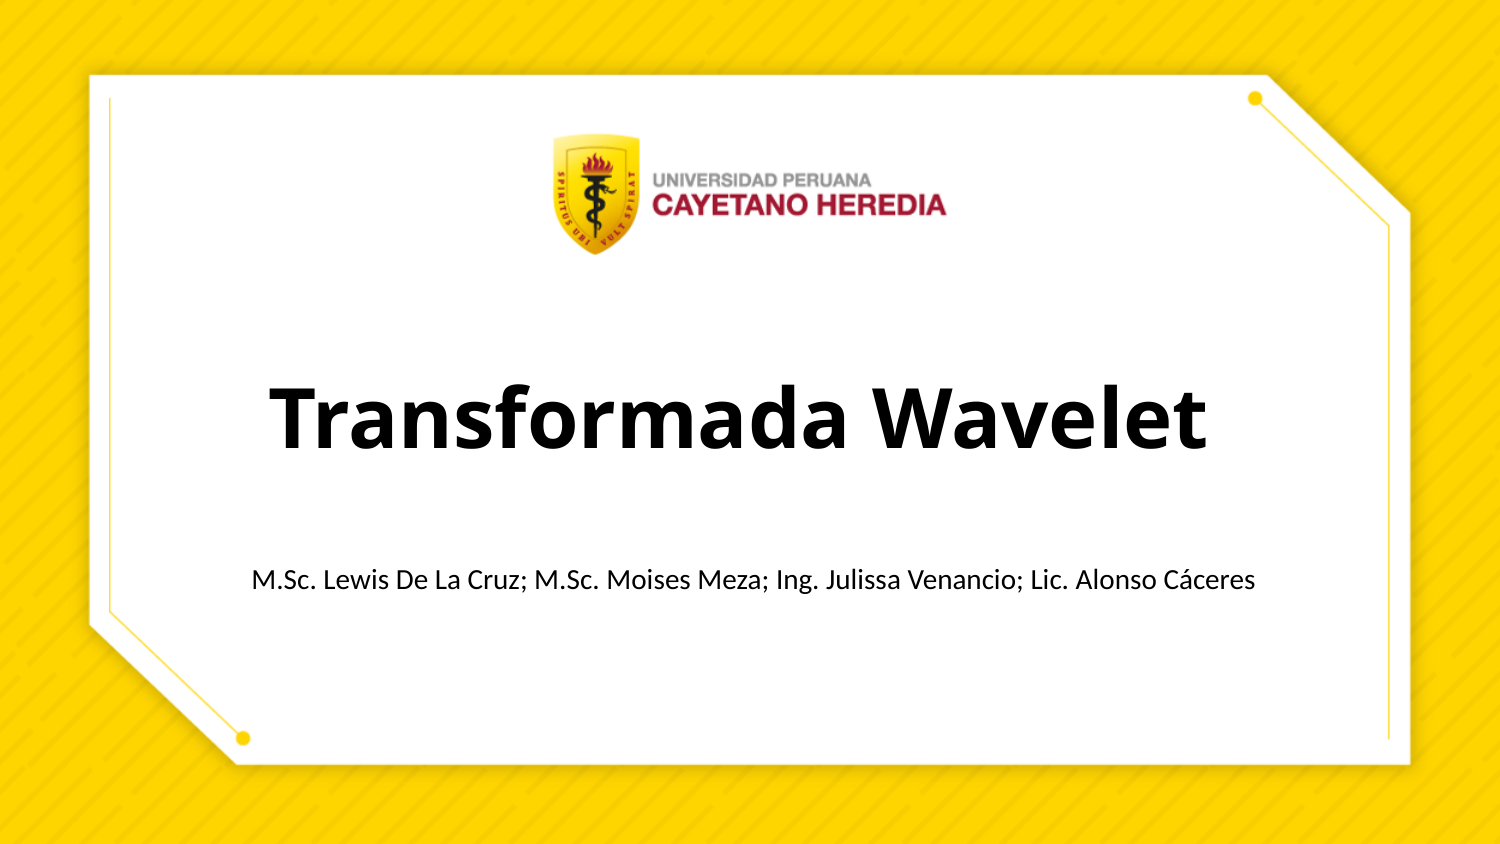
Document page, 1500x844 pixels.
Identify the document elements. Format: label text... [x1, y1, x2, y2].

title Transformada Wavelet [207, 286, 1293, 557]
subtitle M.Sc. Lewis De La Cruz; M.Sc. Moises Meza; Ing. Julissa Venancio; Lic. Alonso Cáceres [187, 557, 1313, 647]
picture [0, 0, 1500, 844]
